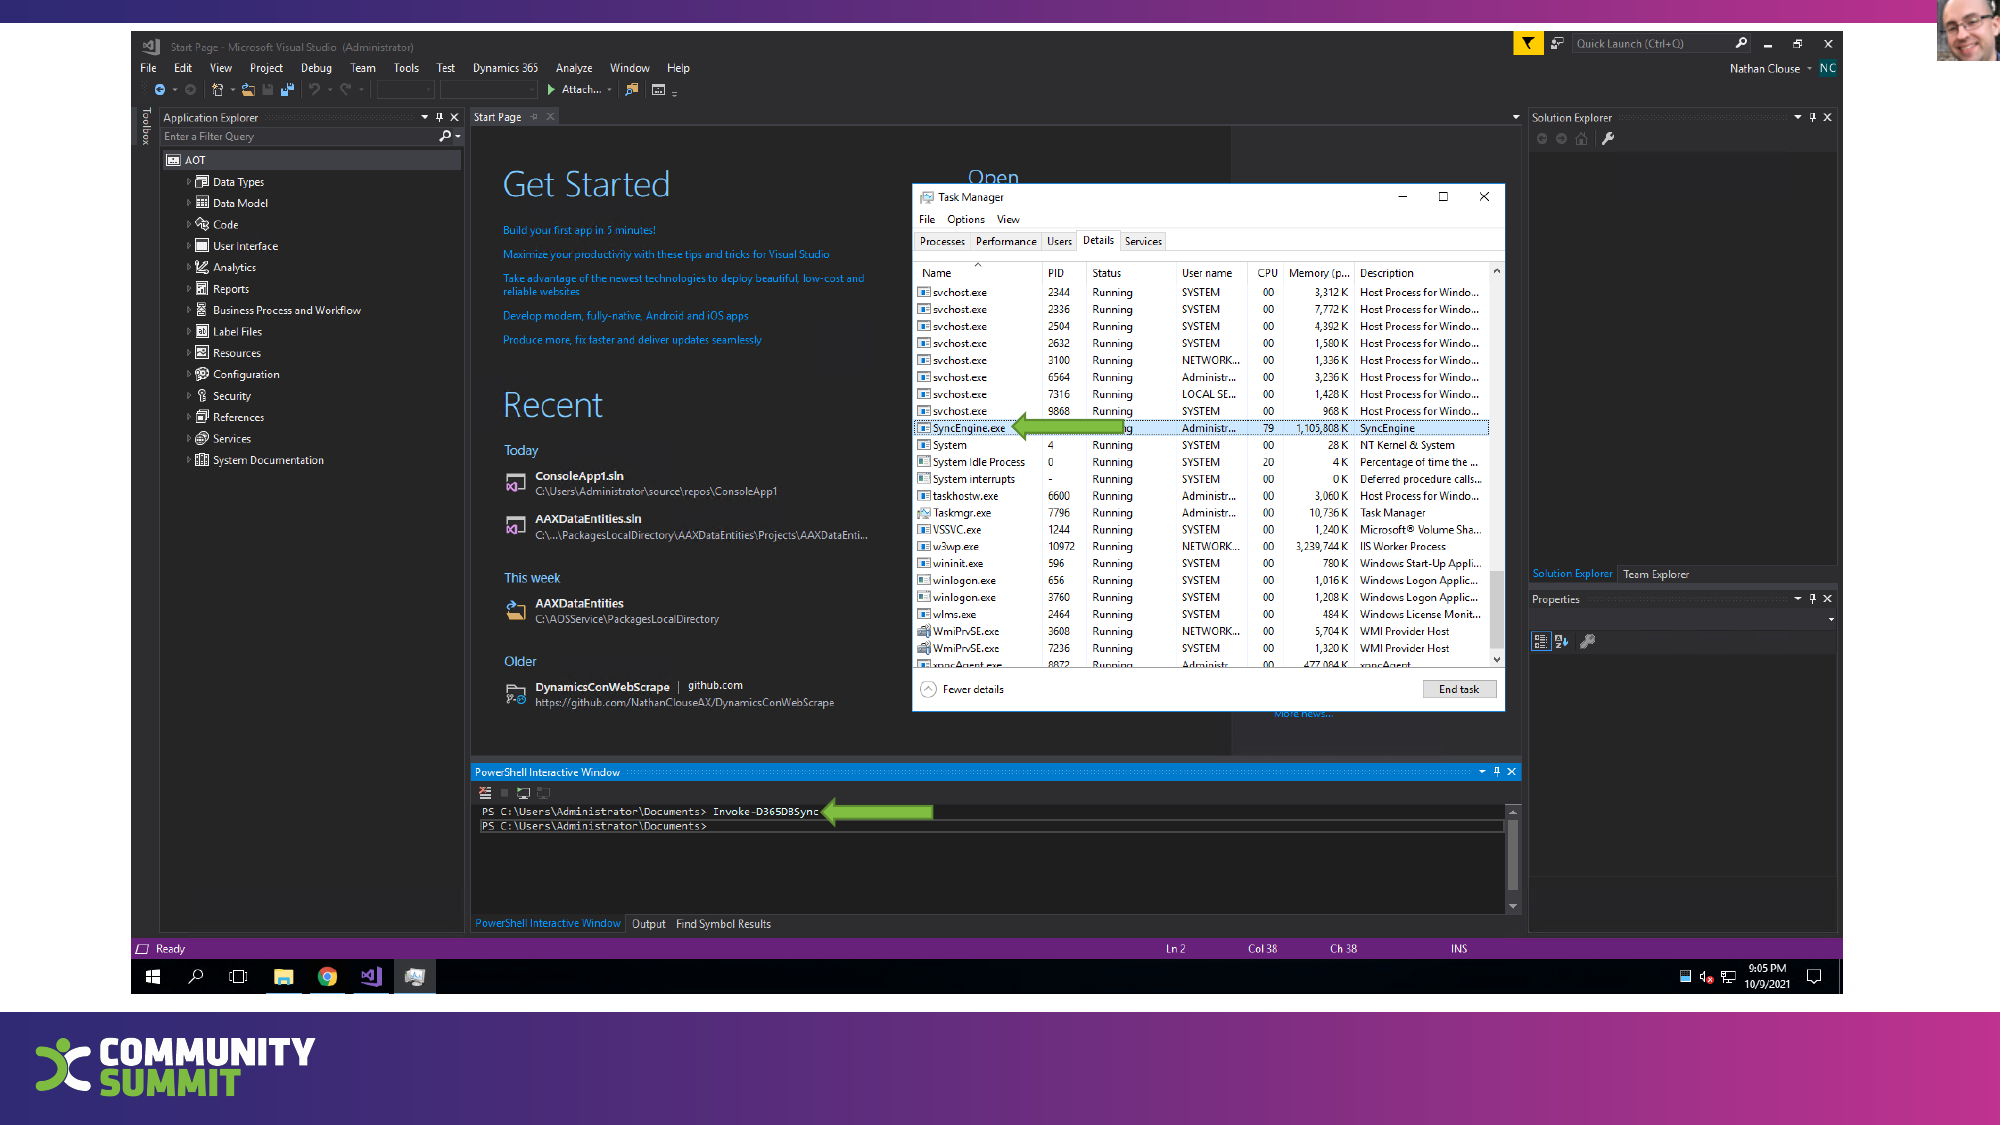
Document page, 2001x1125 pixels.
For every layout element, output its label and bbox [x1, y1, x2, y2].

list [131, 31, 1843, 994]
picture [0, 0, 2000, 61]
picture [0, 1012, 2000, 1125]
